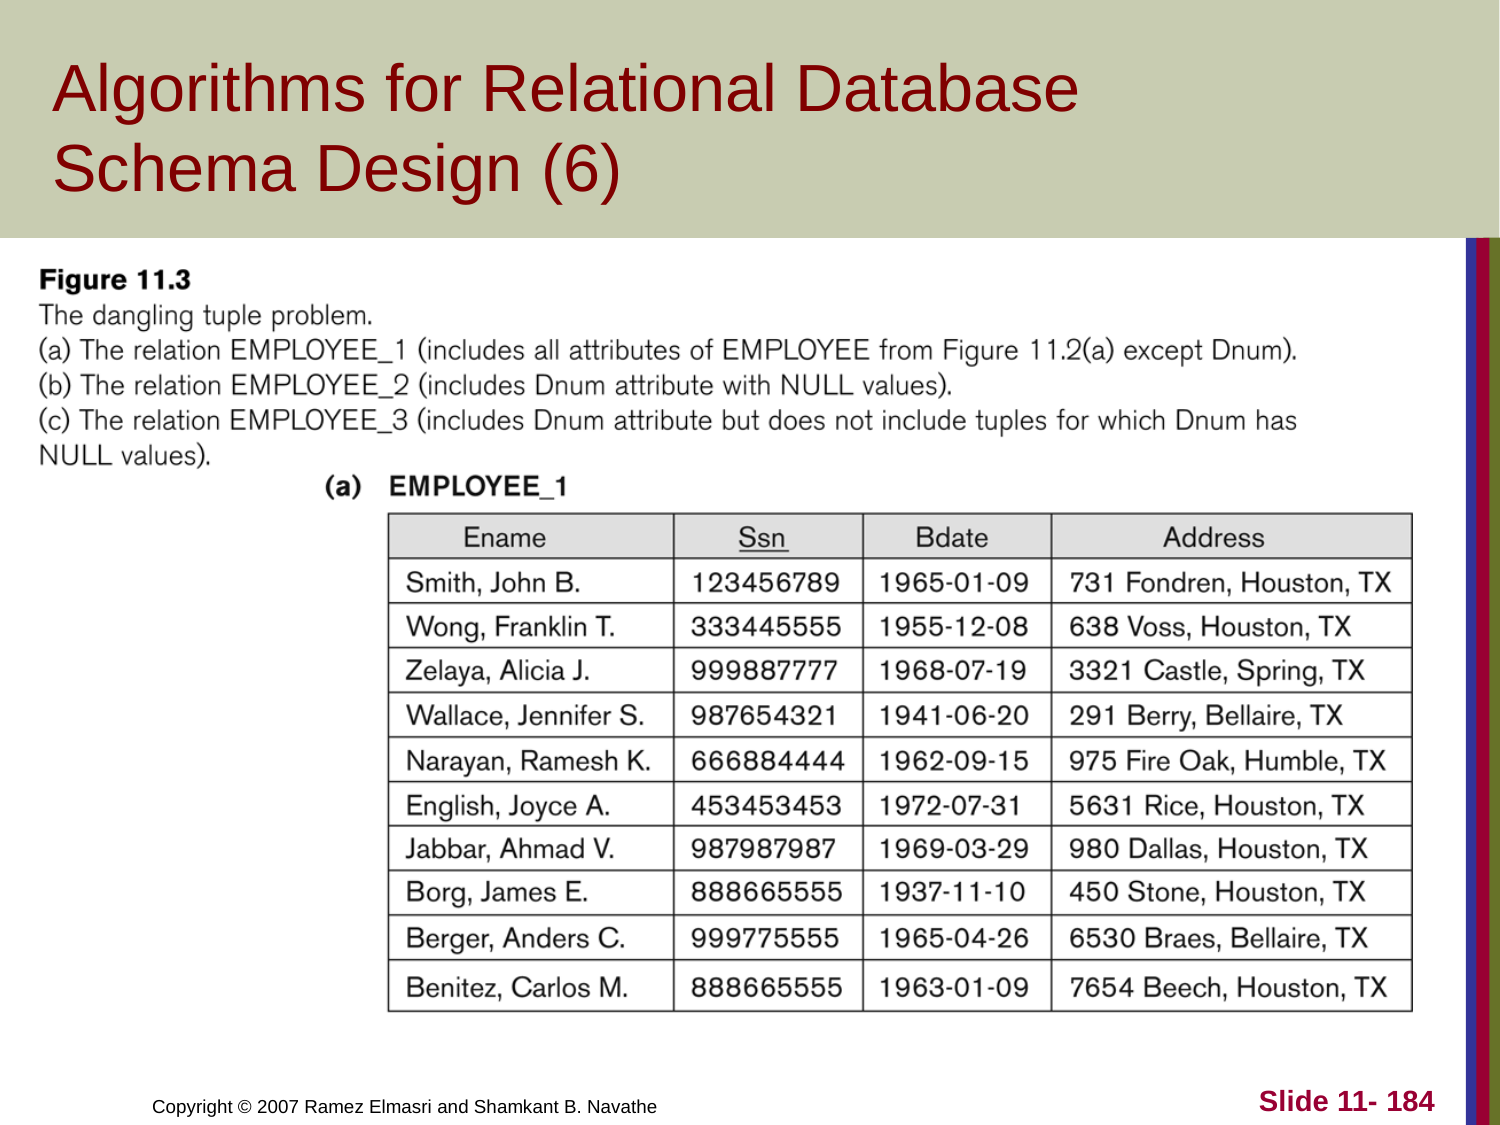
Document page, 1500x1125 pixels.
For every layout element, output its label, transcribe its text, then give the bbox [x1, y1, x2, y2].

picture [37, 268, 1413, 1013]
slide_number Slide 11- 184 [1137, 1049, 1451, 1125]
title Algorithms for Relational Database Schema Design (6) [37, 49, 1317, 213]
